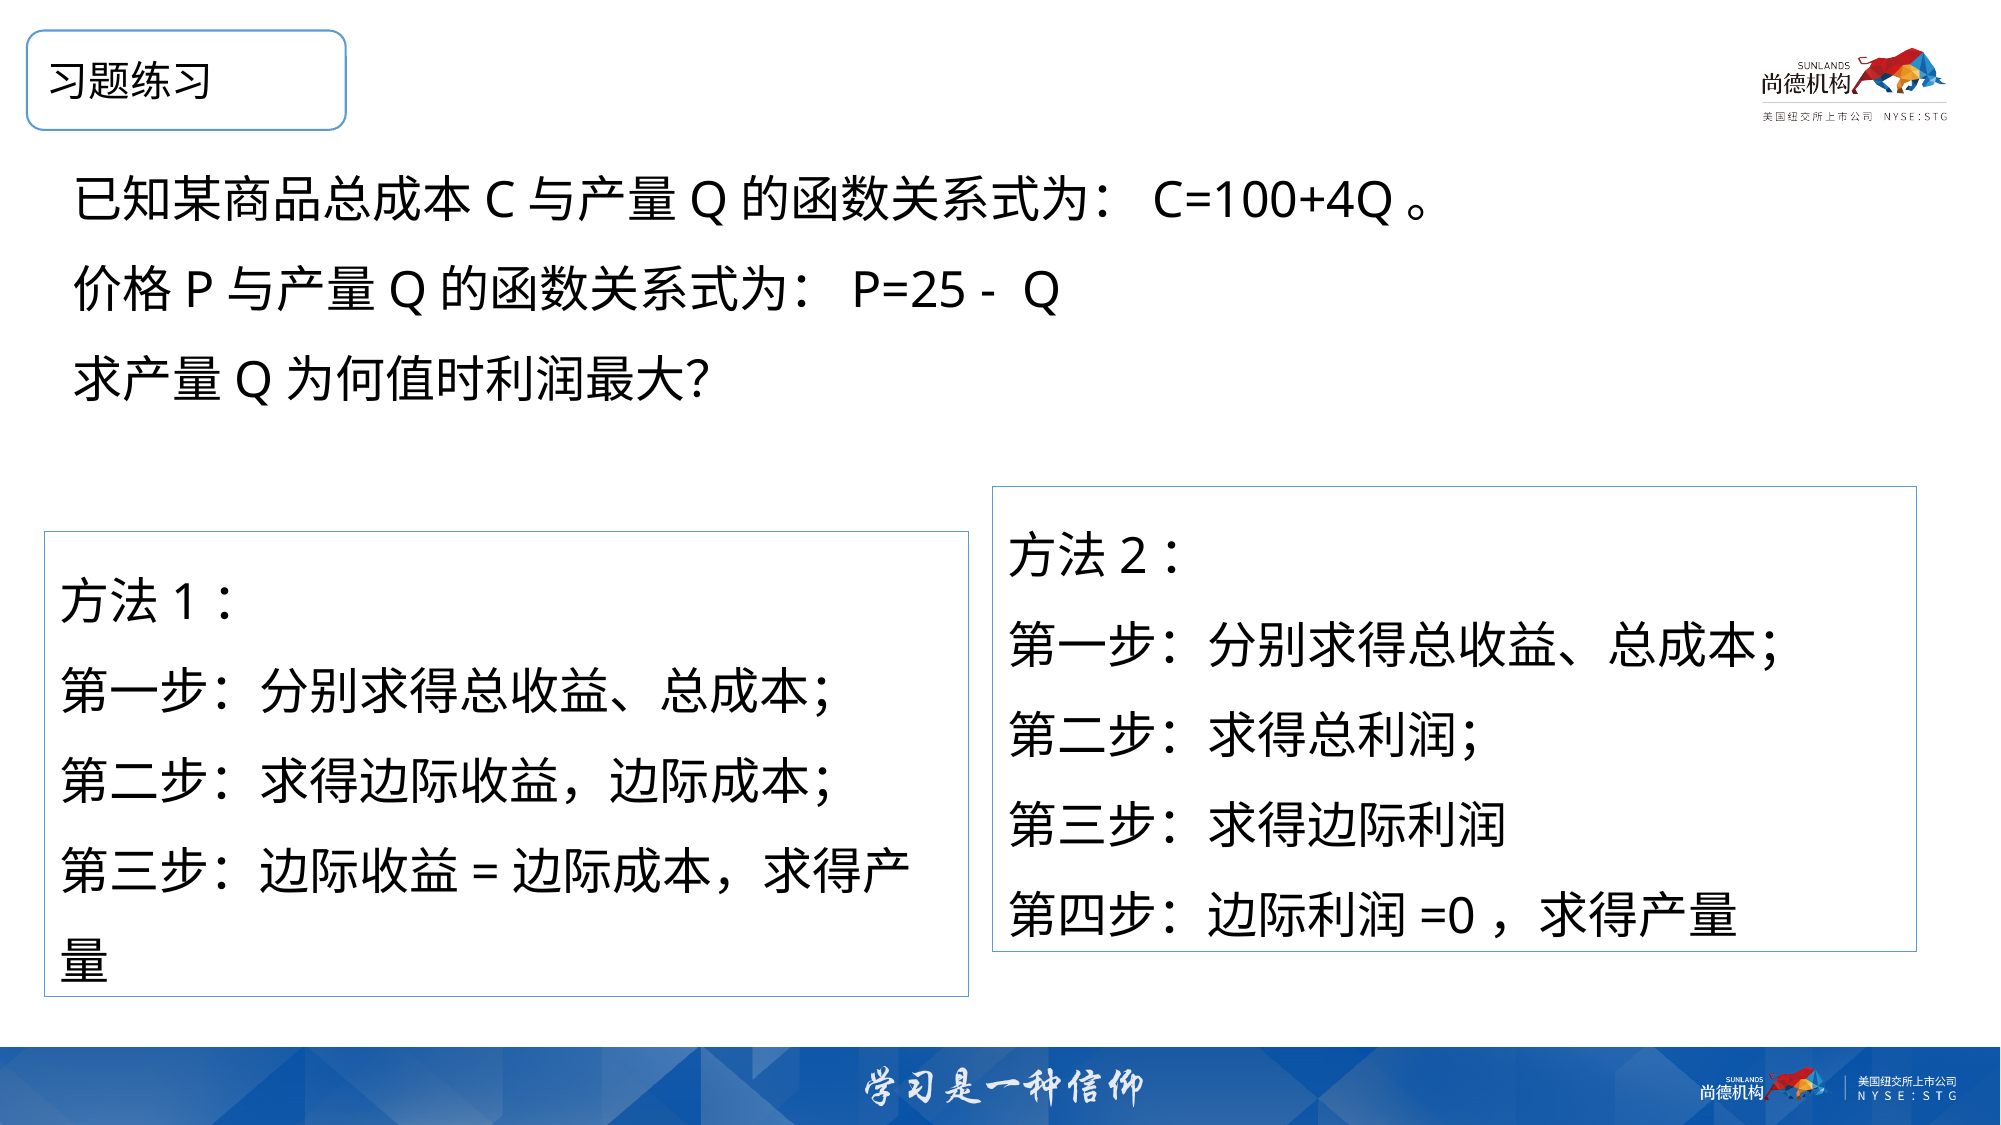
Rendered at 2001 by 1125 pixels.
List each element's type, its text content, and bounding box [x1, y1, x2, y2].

text_box 习题练习 [25, 29, 347, 131]
picture [1720, 19, 1989, 150]
text_box 方法2： 第一步：分别求得总收益、总成本； 第二步：求得总利润； 第三步：求得边际利润 第四步：边际利润=0，求得产量 [992, 486, 1917, 952]
picture [0, 1047, 2001, 1125]
text_box 方法1： 第一步：分别求得总收益、总成本； 第二步：求得边际收益，边际成本； 第三步：边际收益=边际成本，求得产量 [44, 531, 969, 997]
